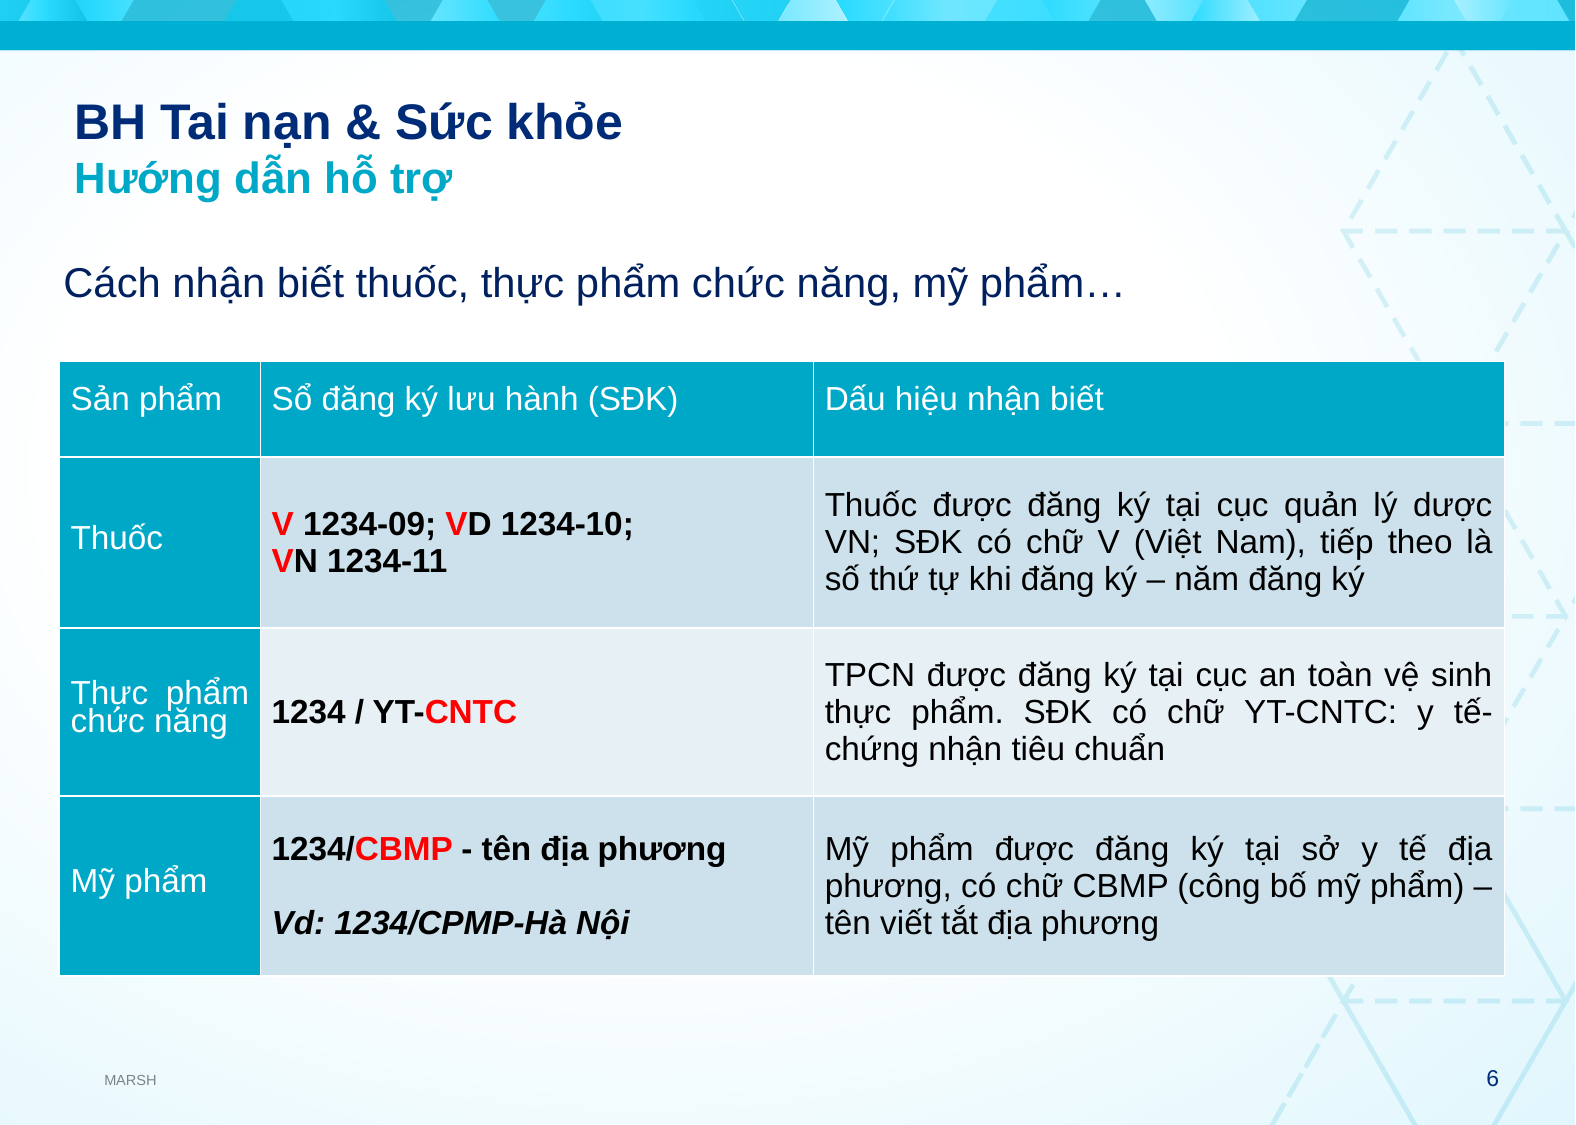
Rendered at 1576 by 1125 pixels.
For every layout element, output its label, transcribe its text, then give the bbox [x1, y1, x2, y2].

table_cell Mỹ phẩm được đăng ký tại sở y tế địa phương, có chữ CBMP (công bố mỹ phẩm) – tên viết tắt địa phương [814, 797, 1504, 975]
table_header Sản phẩm [60, 362, 260, 456]
table_cell Thuốc [60, 458, 260, 627]
table_cell Mỹ phẩm [60, 797, 260, 975]
text_box BH Tai nạn & Sức khỏe Hướng dẫn hỗ trợ [74, 82, 1527, 196]
picture [0, 0, 1576, 1125]
table_cell TPCN được đăng ký tại cục an toàn vệ sinh thực phẩm. SĐK có chữ YT-CNTC: y tế-chứng nhận tiêu chuẩn [814, 629, 1504, 795]
table_header Sổ đăng ký lưu hành (SĐK) [261, 362, 813, 456]
table_cell 1234/CBMP - tên địa phương Vd: 1234/CPMP-Hà Nội [261, 797, 813, 975]
title Cách nhận biết thuốc, thực phẩm chức năng, mỹ phẩm… [63, 200, 1489, 314]
table_cell Thực phẩm chức năng [60, 629, 260, 795]
slide_number 5 [1425, 1063, 1500, 1092]
table_header Dấu hiệu nhận biết [814, 362, 1504, 456]
table_cell 1234 / YT-CNTC [261, 629, 813, 795]
table_cell Thuốc được đăng ký tại cục quản lý dược VN; SĐK có chữ V (Việt Nam), tiếp theo là số thứ tự khi đăng ký – năm đăng ký [814, 458, 1504, 627]
table_cell V 1234-09; VD 1234-10; VN 1234-11 [261, 458, 813, 627]
